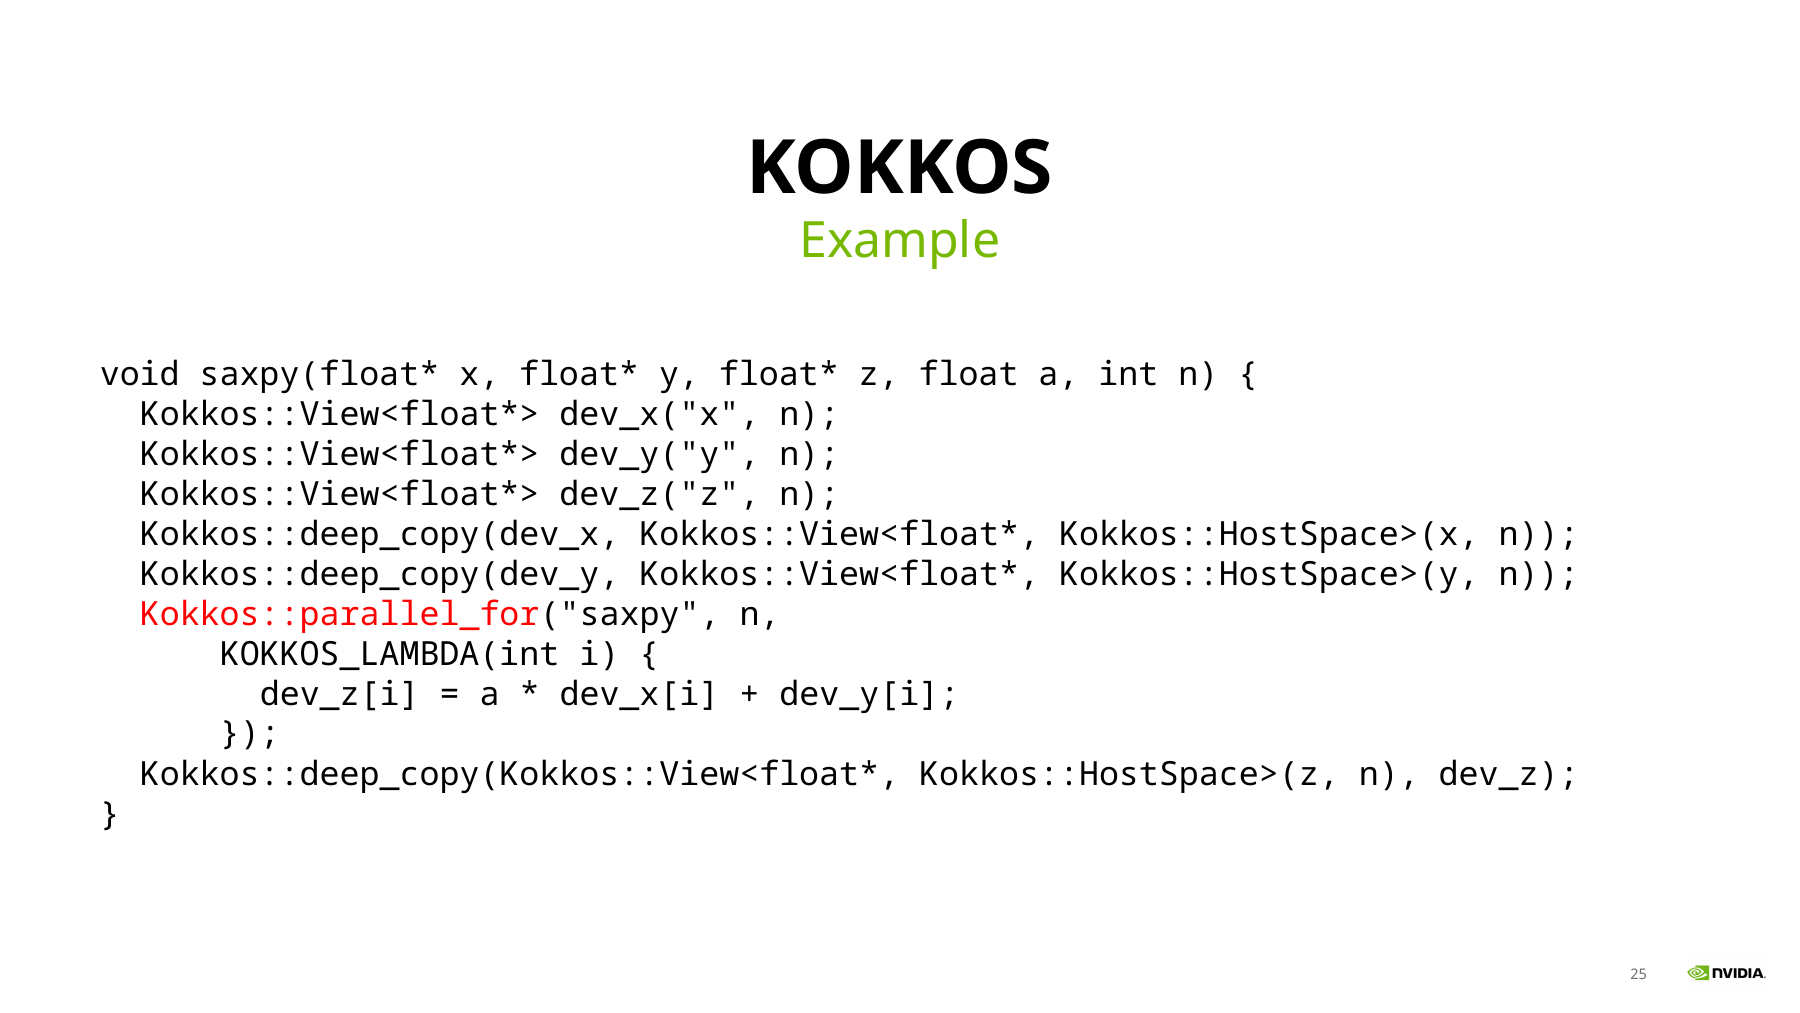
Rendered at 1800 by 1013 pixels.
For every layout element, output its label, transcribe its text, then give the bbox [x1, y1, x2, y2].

list void saxpy(float* x, float* y, float* z, float a, int n) { Kokkos::View<float*> dev_x("x", n); Kokkos::View<float*> dev_y("y", n); Kokkos::View<float*> dev_z("z", n); Kokkos::deep_copy(dev_x, Kokkos::View<float*, Kokkos::HostSpace>(x, n)); Kokkos::deep_copy(dev_y, Kokkos::View<float*, Kokkos::HostSpace>(y, n)); Kokkos::parallel_for("saxpy", n, KOKKOS_LAMBDA(int i) { dev_z[i] = a * dev_x[i] + dev_y[i]; }); Kokkos::deep_copy(Kokkos::View<float*, Kokkos::HostSpace>(z, n), dev_z); } [84, 344, 1717, 956]
list Example [81, 206, 1719, 294]
picture [1687, 953, 1766, 993]
title Kokkos [81, 120, 1719, 206]
